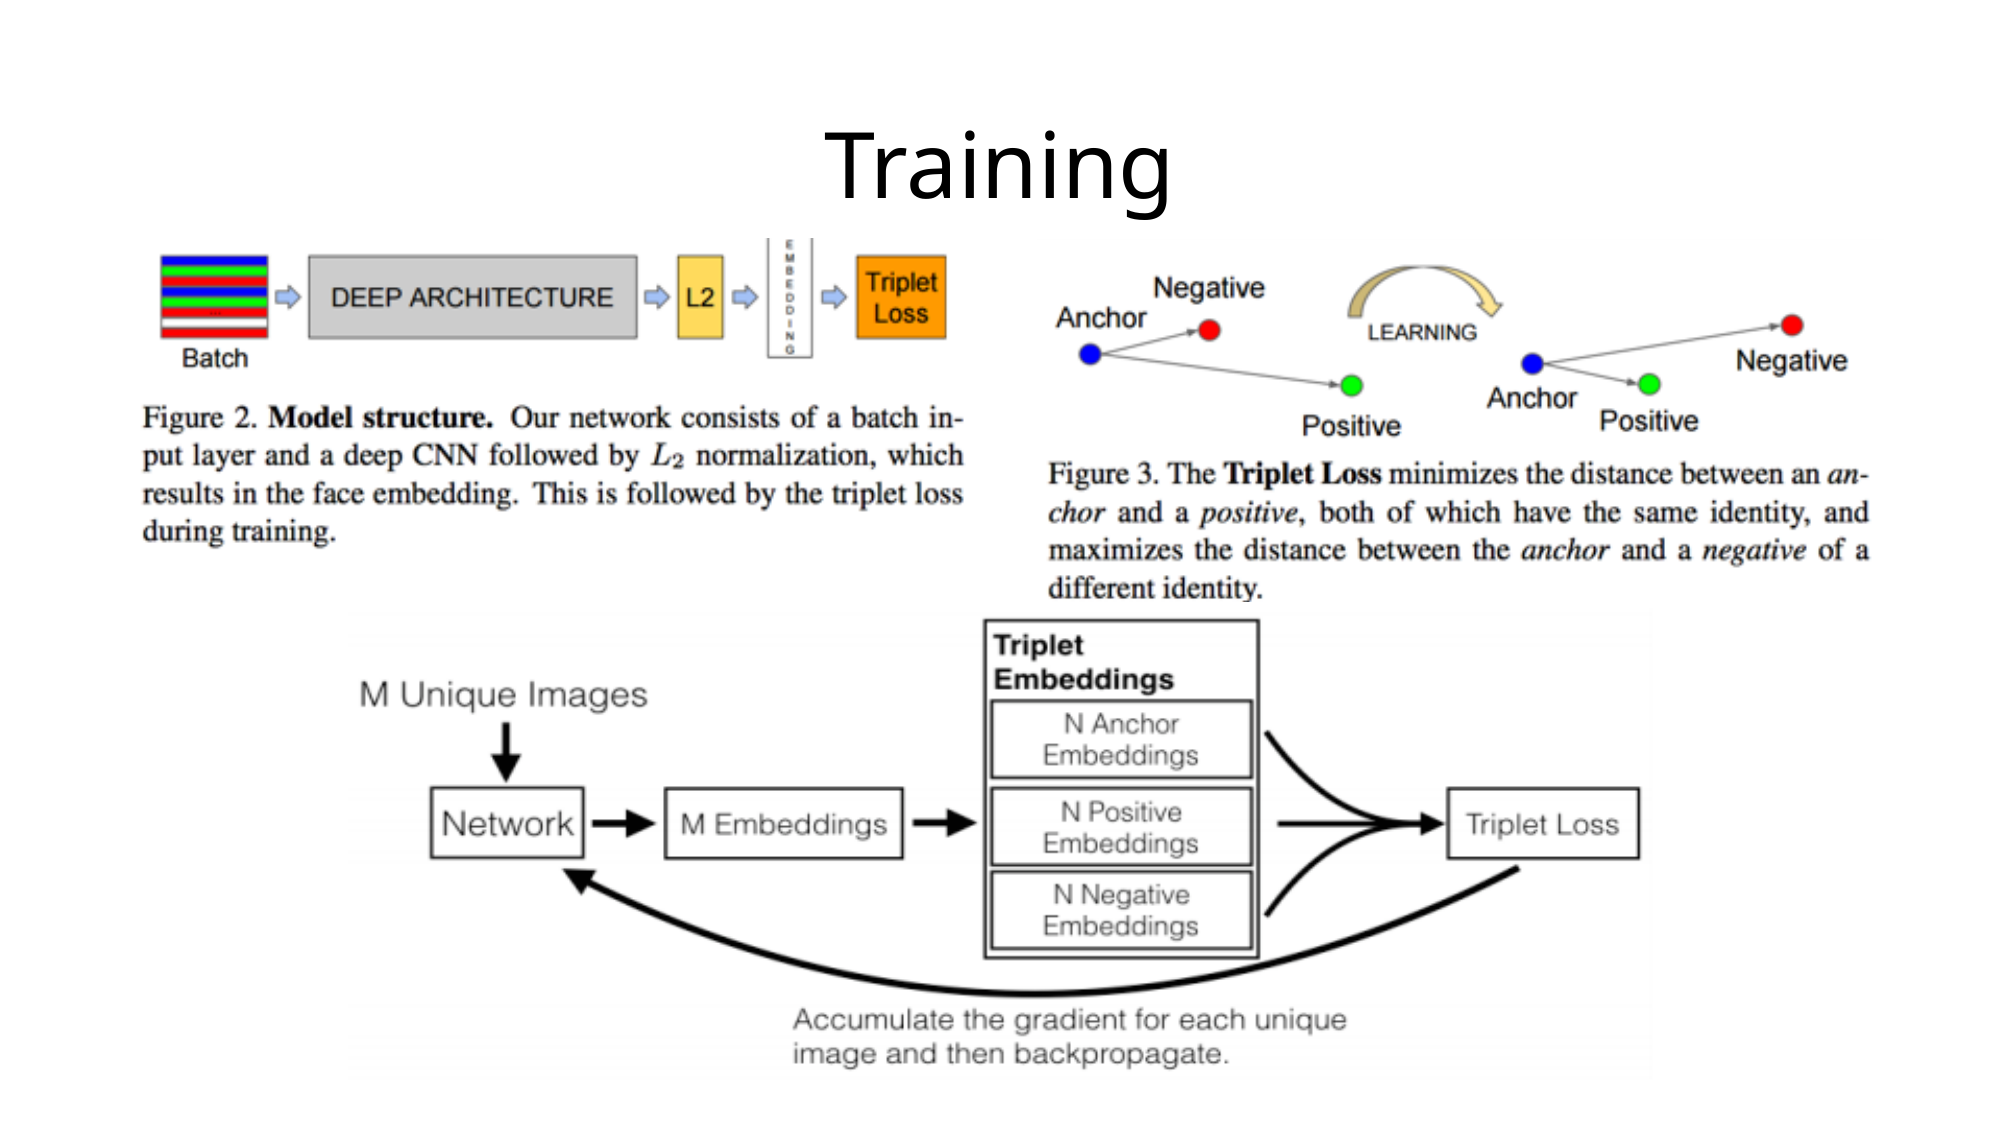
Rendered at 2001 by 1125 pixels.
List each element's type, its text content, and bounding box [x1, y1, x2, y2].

title Training [137, 59, 1863, 278]
picture [345, 238, 1884, 1093]
picture [121, 238, 993, 568]
